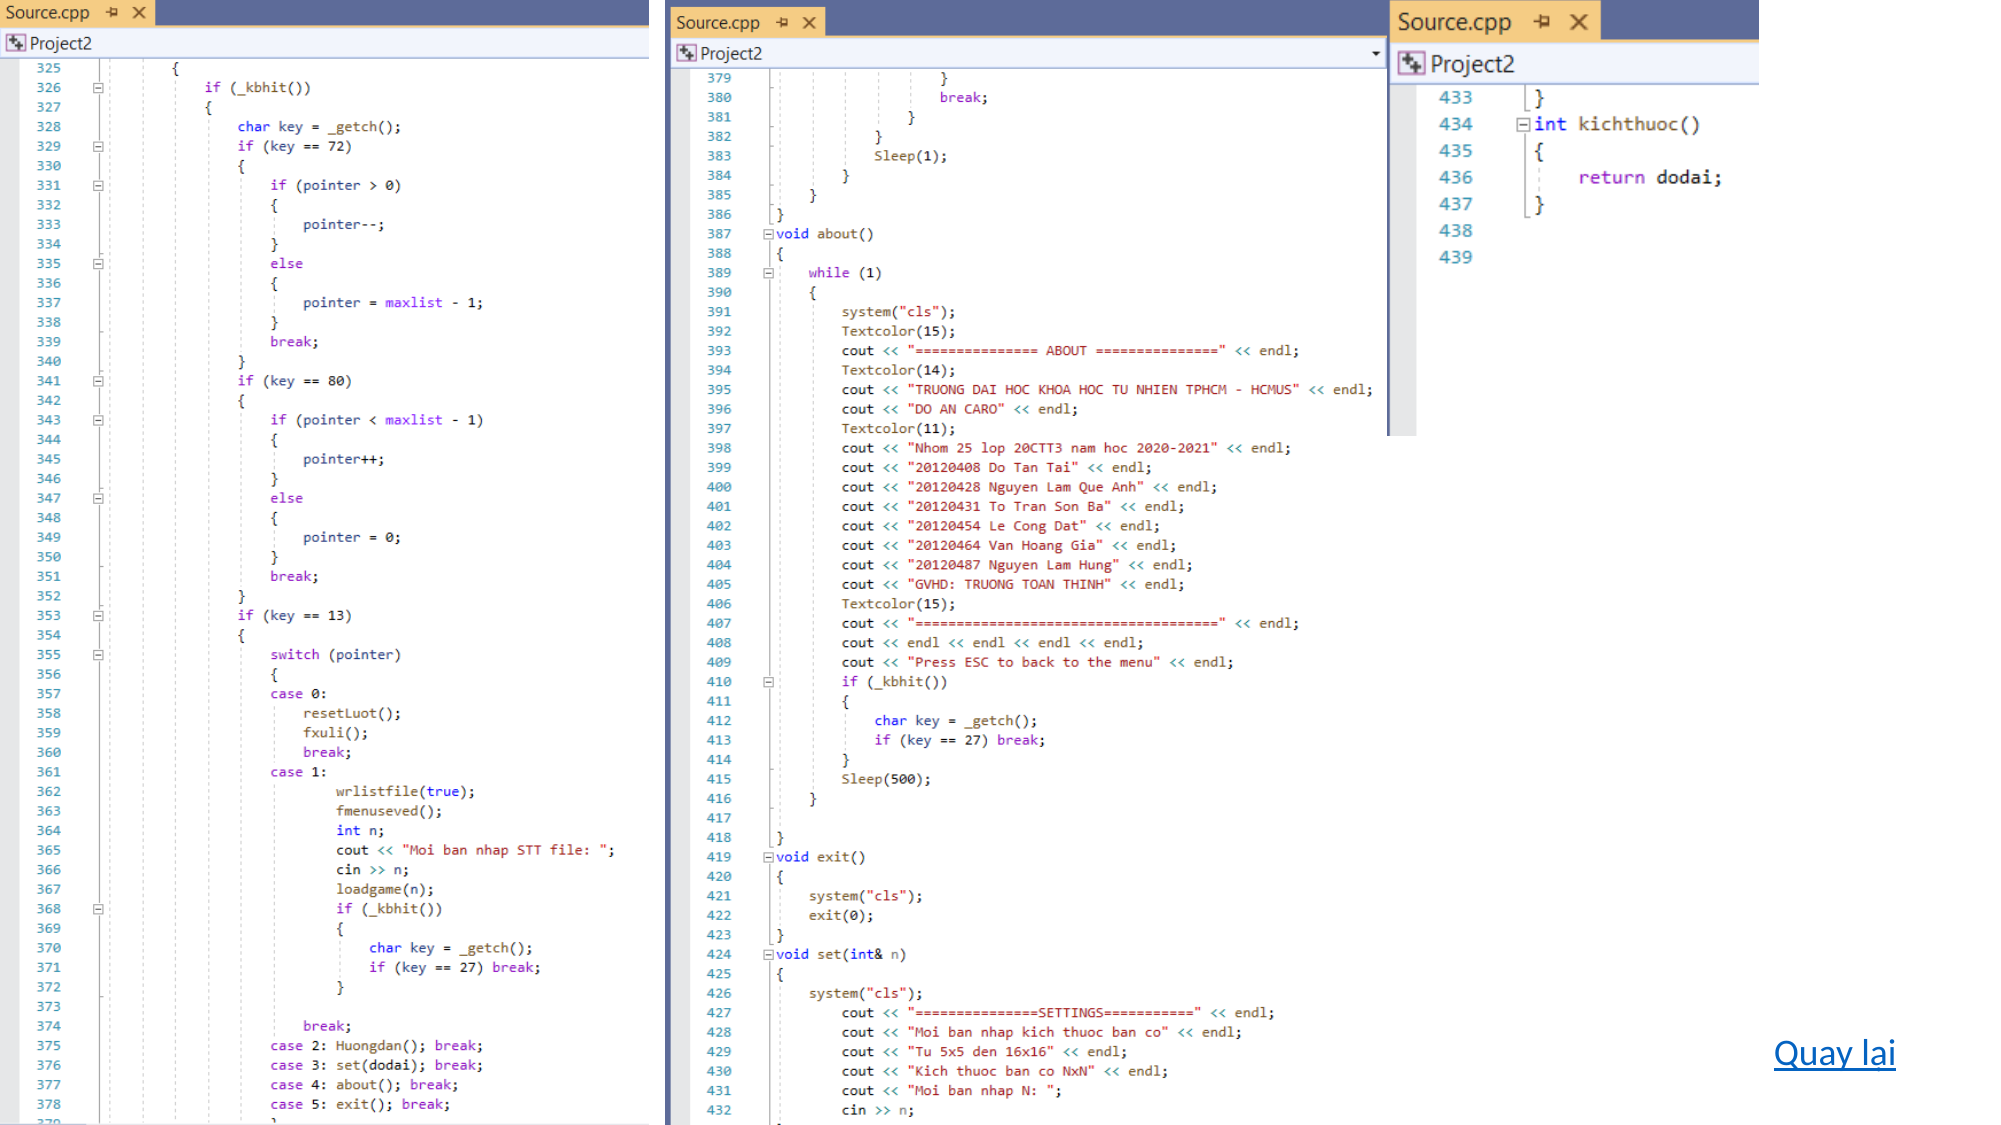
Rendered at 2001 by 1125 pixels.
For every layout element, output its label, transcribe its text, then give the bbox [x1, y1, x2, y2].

text_box Quay lại [1759, 1020, 2000, 1081]
picture [664, 0, 1759, 1125]
picture [0, 0, 649, 1125]
